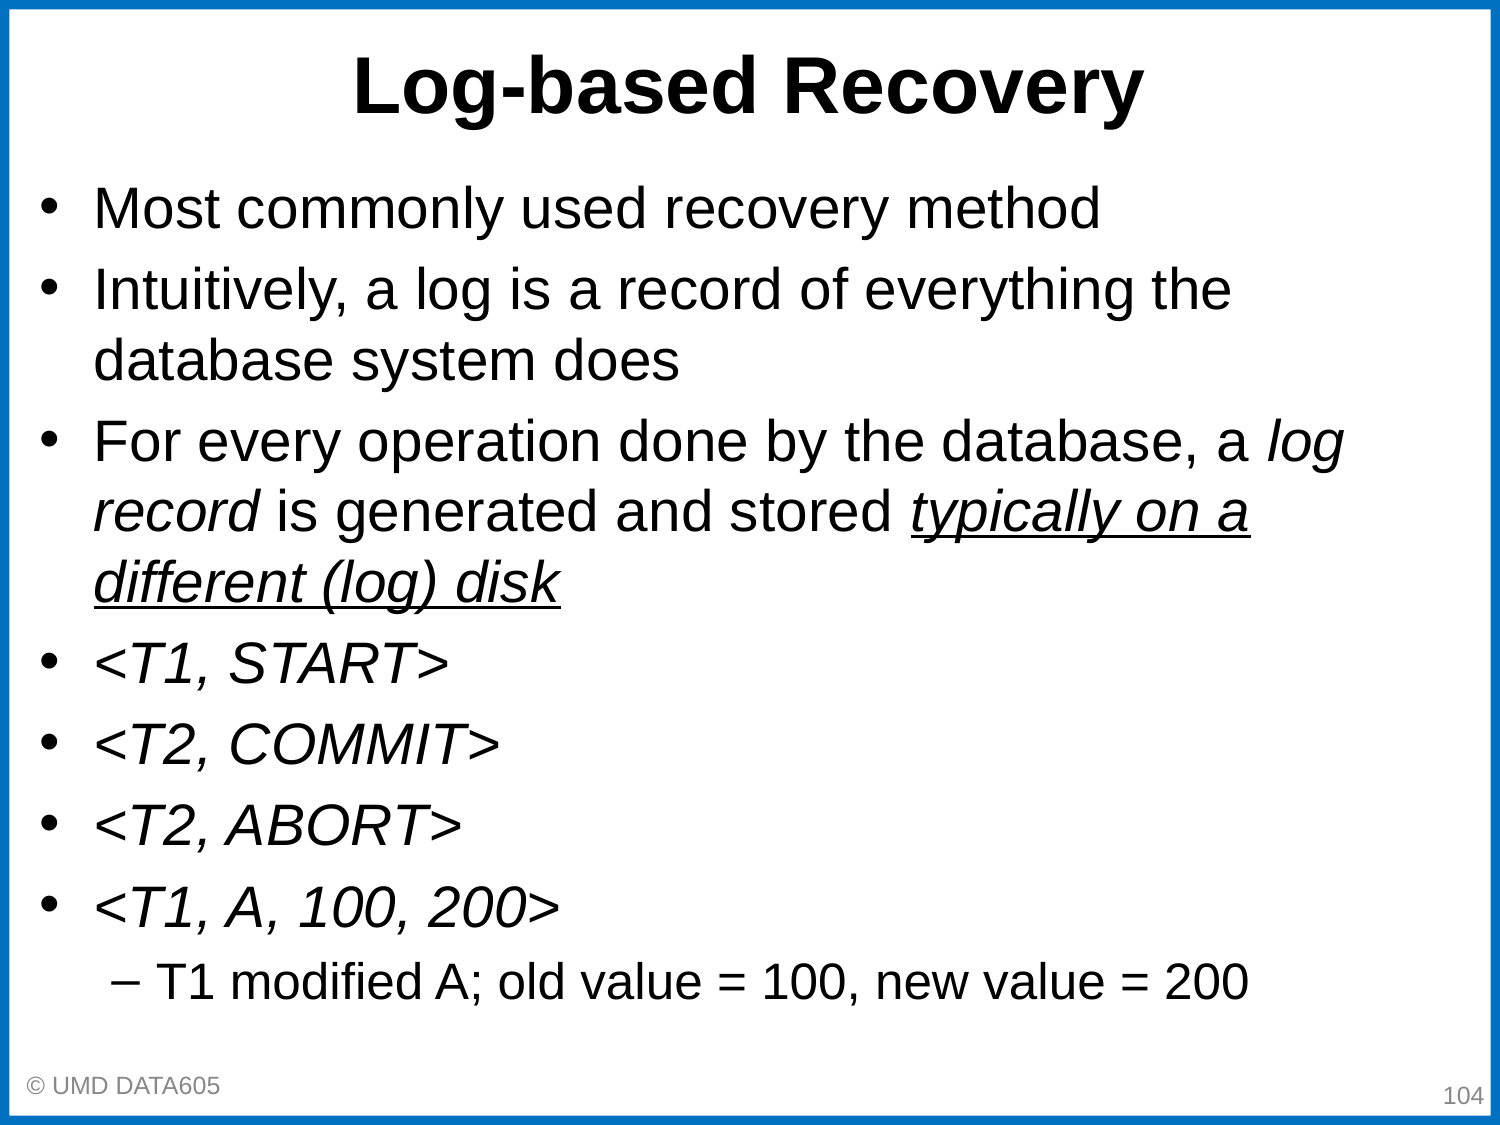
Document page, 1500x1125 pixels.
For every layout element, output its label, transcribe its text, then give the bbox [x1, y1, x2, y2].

list Most commonly used recovery method Intuitively, a log is a record of everything the database system does For every operation done by the database, a log record is generated and stored typically on a different (log) disk <T1, START> <T2, COMMIT> <T2, ABORT> <T1, A, 100, 200> T1 modified A; old value = 100, new value = 200 [24, 162, 1475, 1025]
slide_number ‹#› [1149, 1065, 1500, 1125]
title Log-based Recovery [24, 24, 1475, 138]
